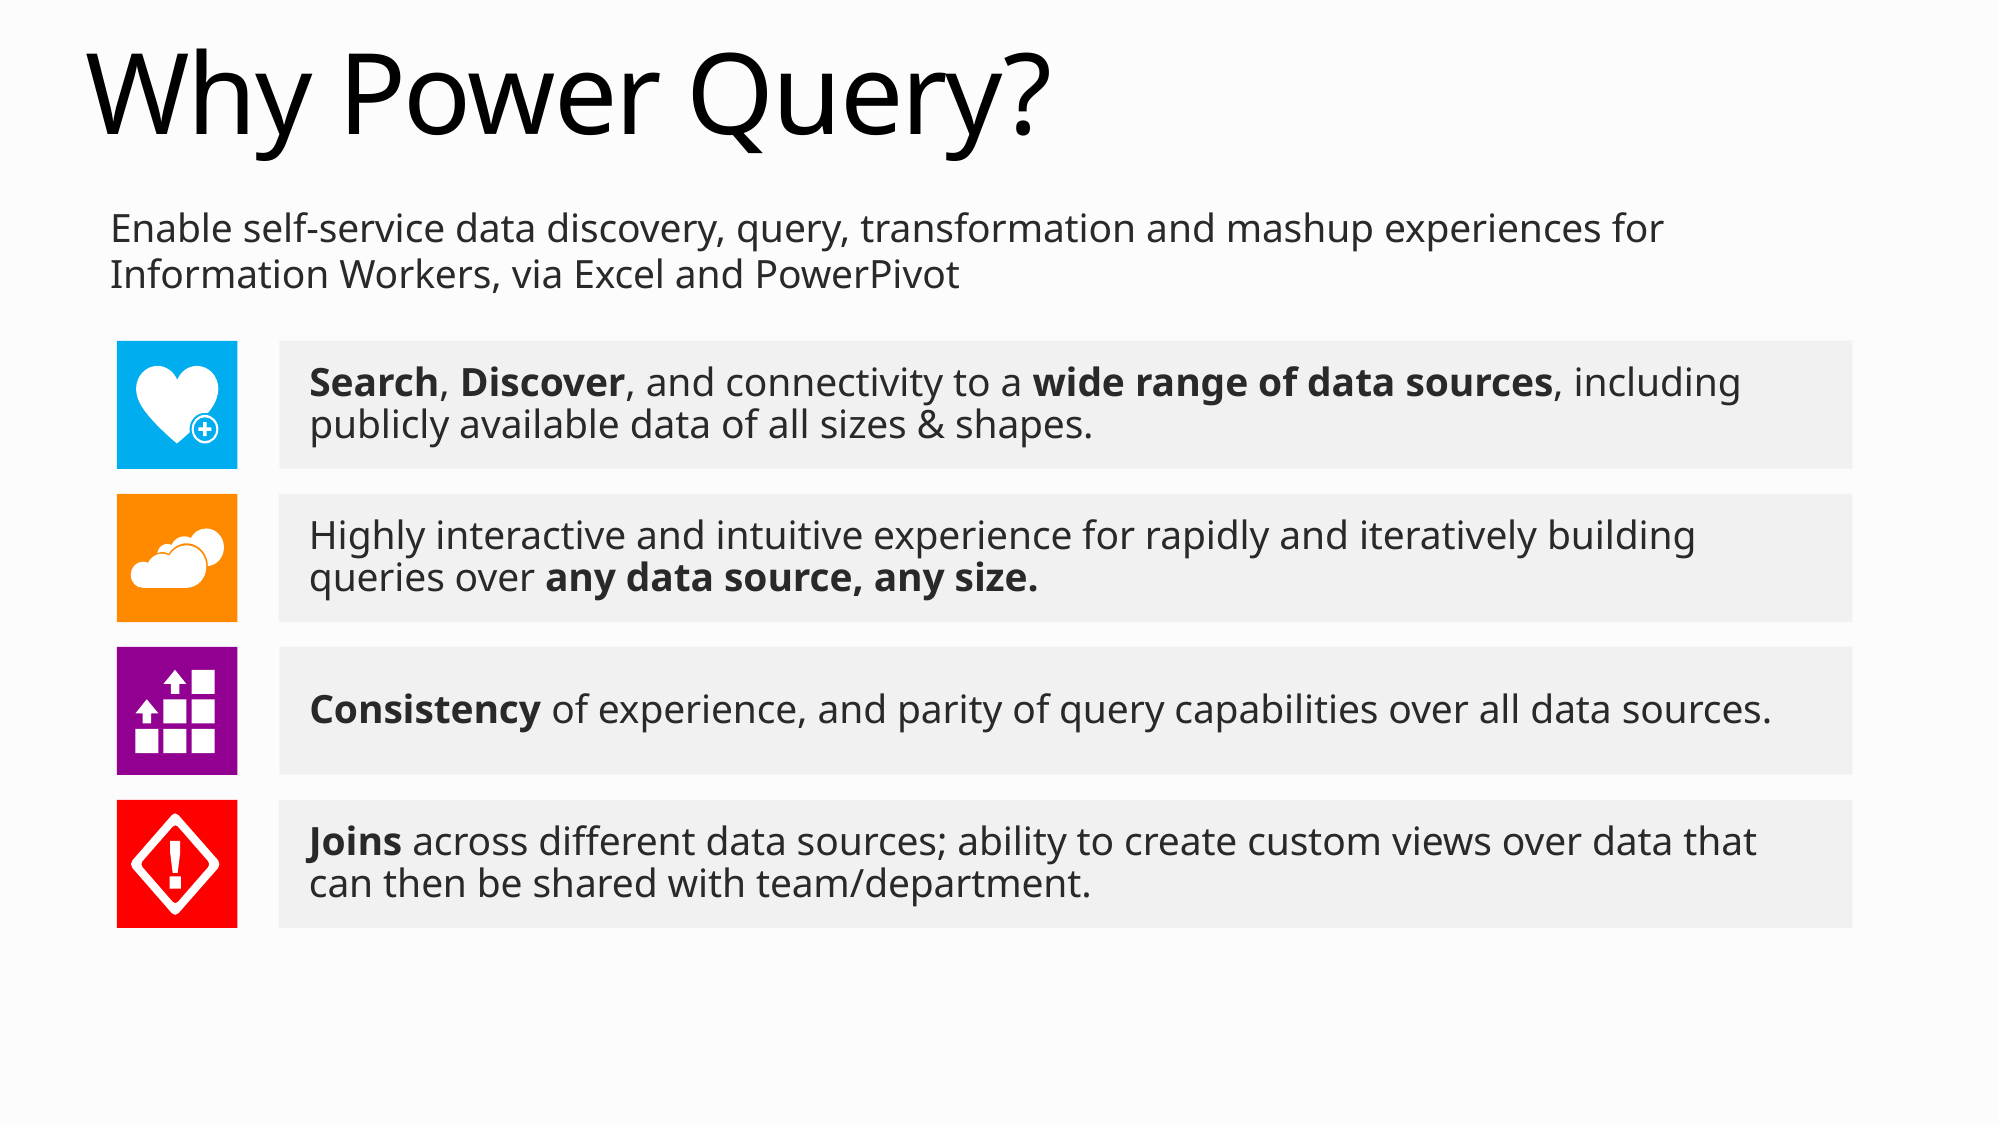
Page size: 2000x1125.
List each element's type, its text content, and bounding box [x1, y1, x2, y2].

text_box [116, 340, 238, 470]
text_box [135, 728, 159, 754]
text_box [163, 669, 187, 694]
text_box [191, 728, 215, 754]
text_box Highly interactive and intuitive experience for rapidly and iteratively building queries over any data source, any size. [278, 493, 1853, 623]
text_box [191, 669, 215, 694]
text_box Search, Discover, and connectivity to a wide range of data sources, including publicly available data of all sizes & shapes. [279, 340, 1853, 469]
title Why Power Query? [85, 37, 1914, 161]
text_box [191, 699, 215, 724]
text_box [115, 798, 240, 930]
text_box Consistency of experience, and parity of query capabilities over all data sources. [279, 646, 1853, 775]
text_box [163, 699, 187, 724]
text_box Enable self-service data discovery, query, transformation and mashup experiences for Information Workers, via Excel and PowerPivot [95, 196, 1853, 304]
text_box [135, 699, 159, 724]
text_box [116, 493, 238, 623]
text_box [115, 645, 240, 777]
text_box [130, 813, 220, 915]
text_box [163, 728, 187, 754]
text_box Joins across different data sources; ability to create custom views over data that can then be shared with team/department. [278, 799, 1853, 928]
